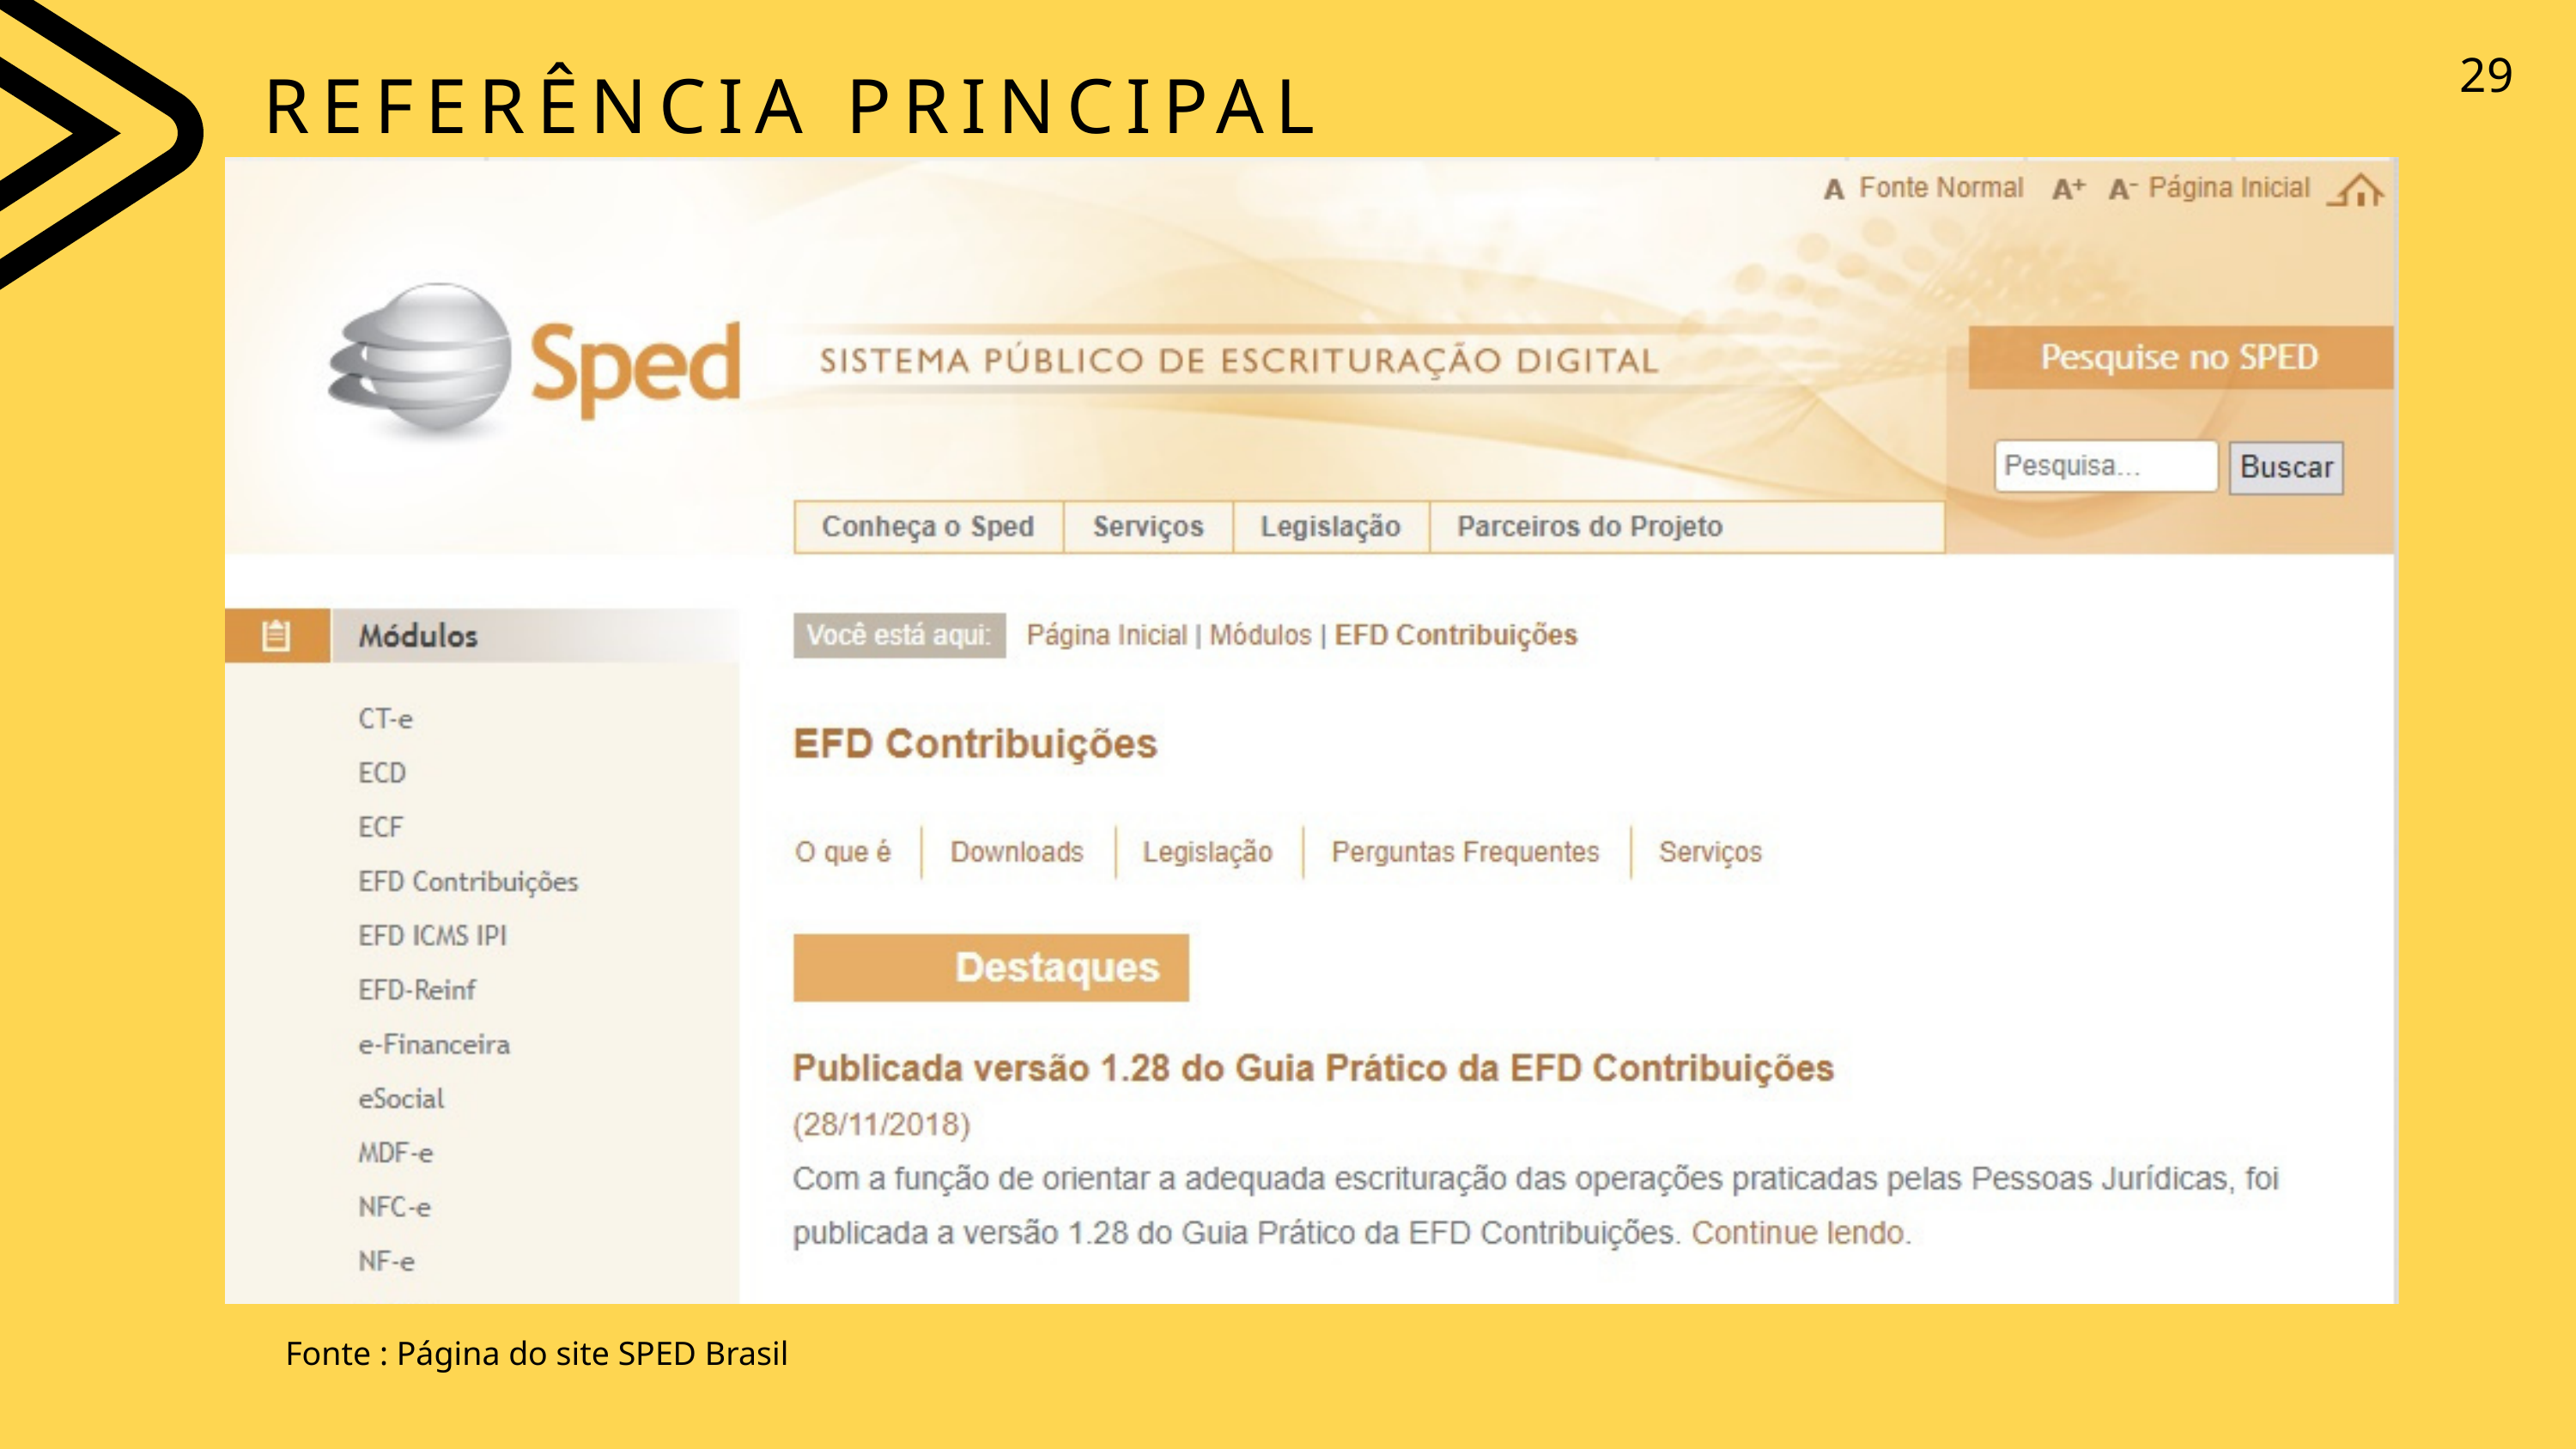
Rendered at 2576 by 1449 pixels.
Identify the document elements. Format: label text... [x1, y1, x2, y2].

picture [0, 0, 2399, 1304]
text_box REFERÊNCIA PRINCIPAL [263, 43, 1406, 149]
text_box Fonte : Página do site SPED Brasil [0, 1326, 1112, 1373]
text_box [2415, 30, 2560, 118]
